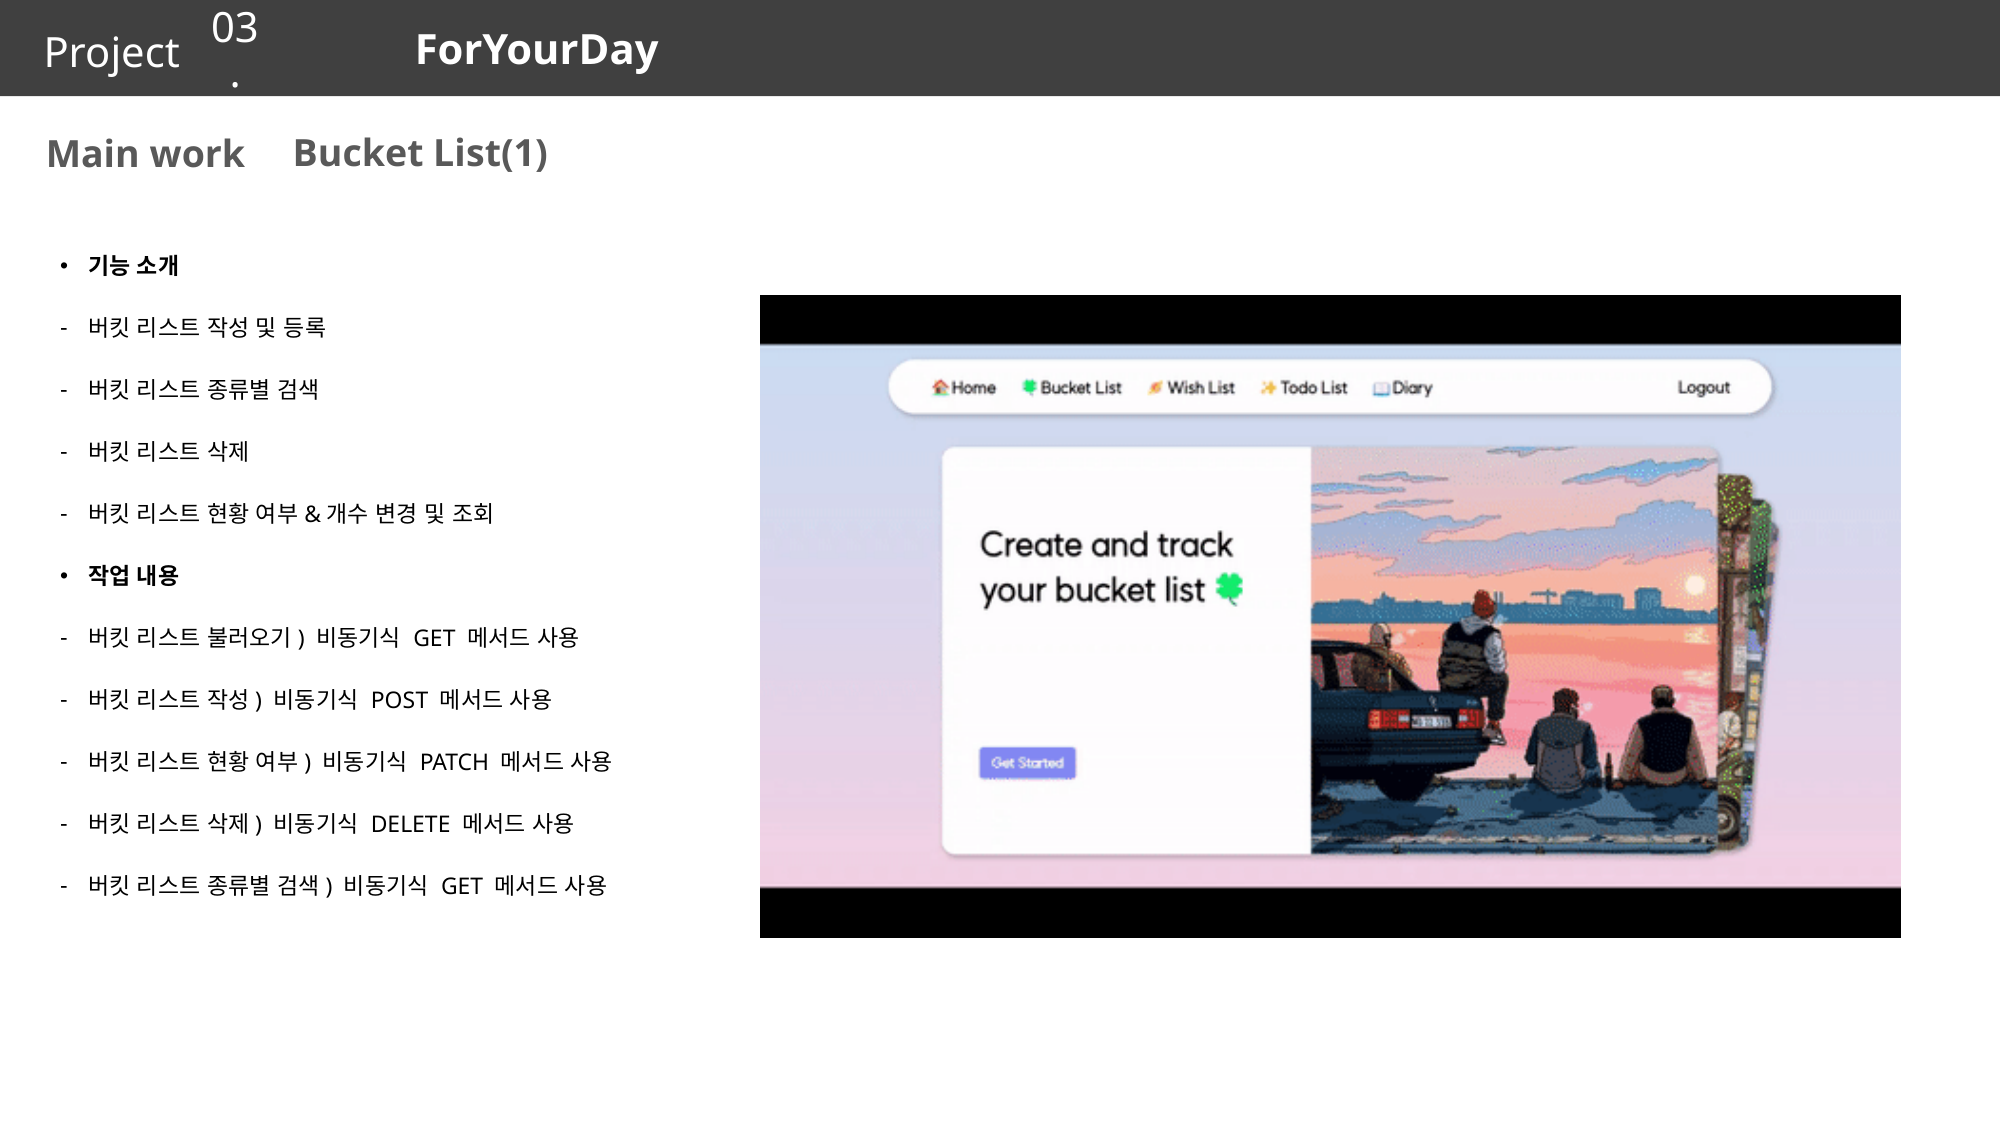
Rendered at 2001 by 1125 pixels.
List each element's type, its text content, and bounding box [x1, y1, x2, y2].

text_box 기능 소개 버킷 리스트 작성 및 등록 버킷 리스트 종류별 검색 버킷 리스트 삭제 버킷 리스트 현황 여부&개수 변경 및 조회 작업 내용 버킷 리스트 불러오기) 비동기식 GET 메서드 사용 버킷 리스트 작성) 비동기식 POST 메서드 사용 버킷 리스트 현황 여부) 비동기식 PATCH 메서드 사용 버킷 리스트 삭제) 비동기식 DELETE 메서드 사용 버킷 리스트 종류별 검색) 비동기식 GET 메서드 사용 [45, 230, 703, 1051]
list ForYourDay [399, 20, 1707, 82]
picture [760, 295, 1902, 938]
list Bucket List(1) [277, 126, 1856, 183]
list 03. [192, 20, 278, 82]
